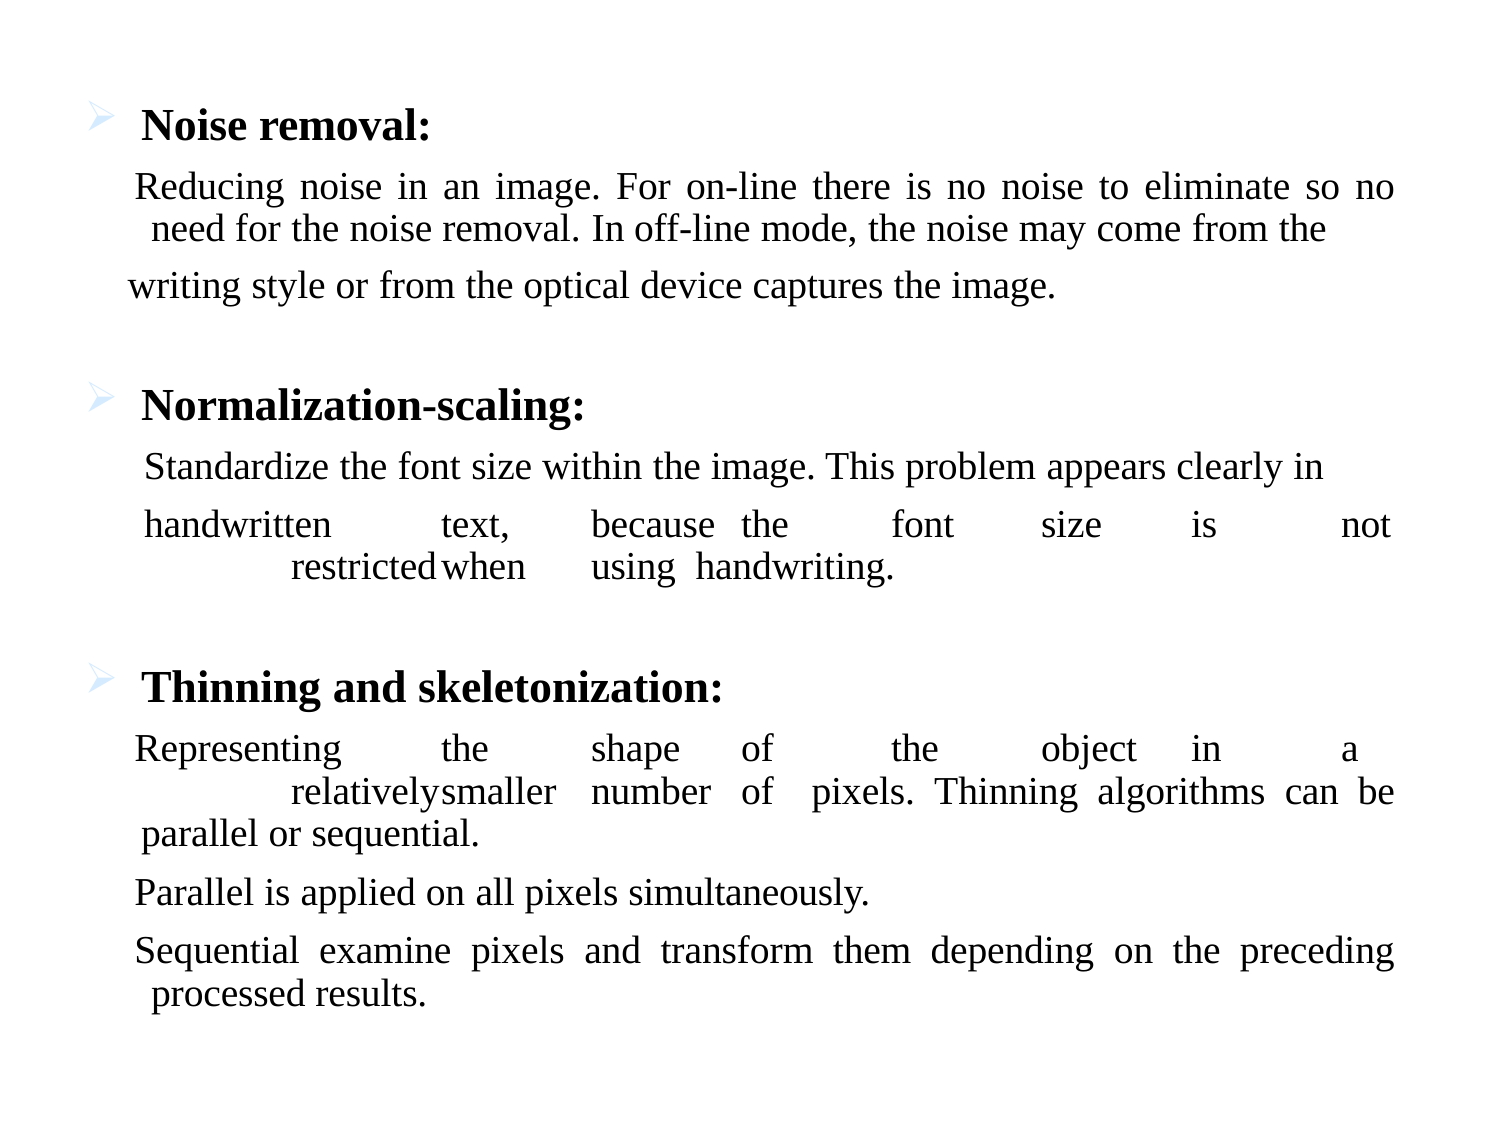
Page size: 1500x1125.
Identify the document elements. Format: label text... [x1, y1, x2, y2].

text_box Noise removal: Reducing noise in an image. For on-line there is no noise to eliminate so no need for the noise removal. In off-line mode, the noise may come from the writing style or from the optical device captures the image. Normalization-scaling: Standardize the font size within the image. This problem appears clearly in handwritten text, because the font size is not restricted when using handwriting. Thinning and skeletonization: Representing the shape of the object in a relatively smaller number of pixels. Thinning algorithms can be parallel or sequential. Parallel is applied on all pixels simultaneously. Sequential examine pixels and transform them depending on the preceding processed results. [82, 80, 1396, 1014]
